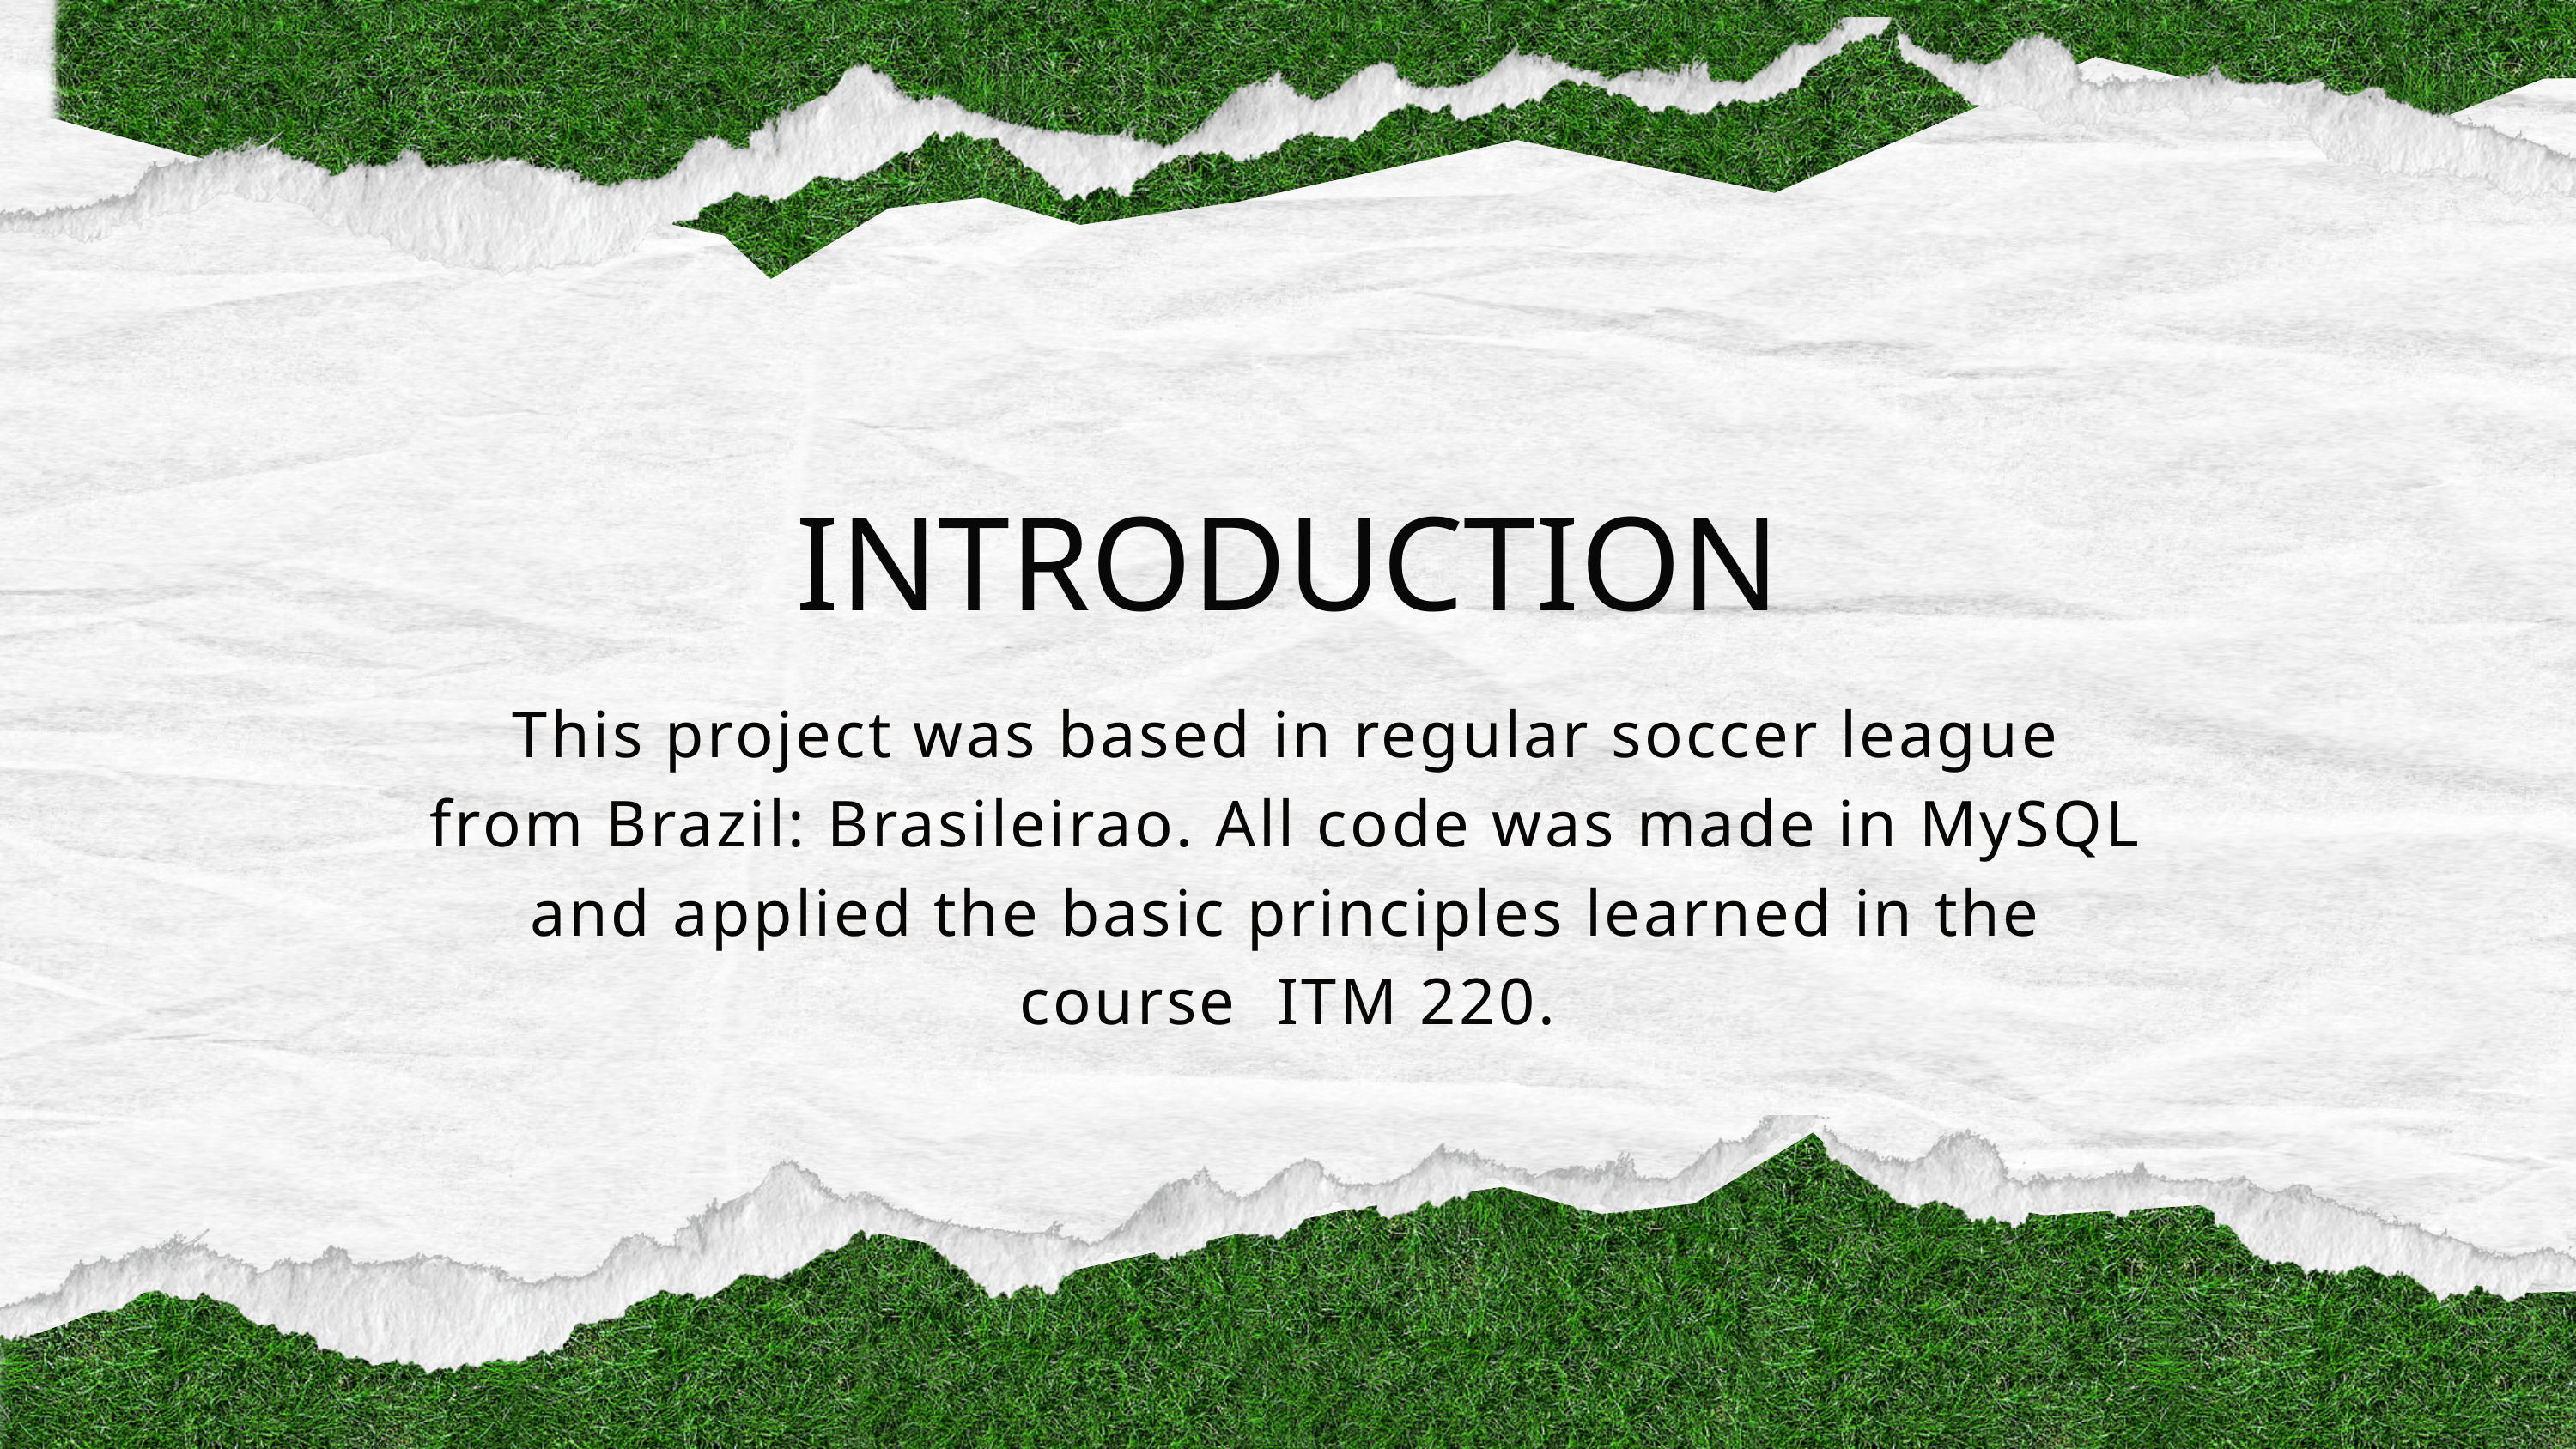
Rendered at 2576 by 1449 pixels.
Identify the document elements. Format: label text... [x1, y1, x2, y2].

text_box INTRODUCTION [656, 454, 1920, 637]
text_box [0, 306, 2576, 1113]
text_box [0, 0, 2576, 296]
text_box This project was based in regular soccer league from Brazil: Brasileirao. All code was made in MySQL and applied the basic principles learned in the course ITM 220. [426, 681, 2150, 1038]
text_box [0, 1115, 2576, 1449]
